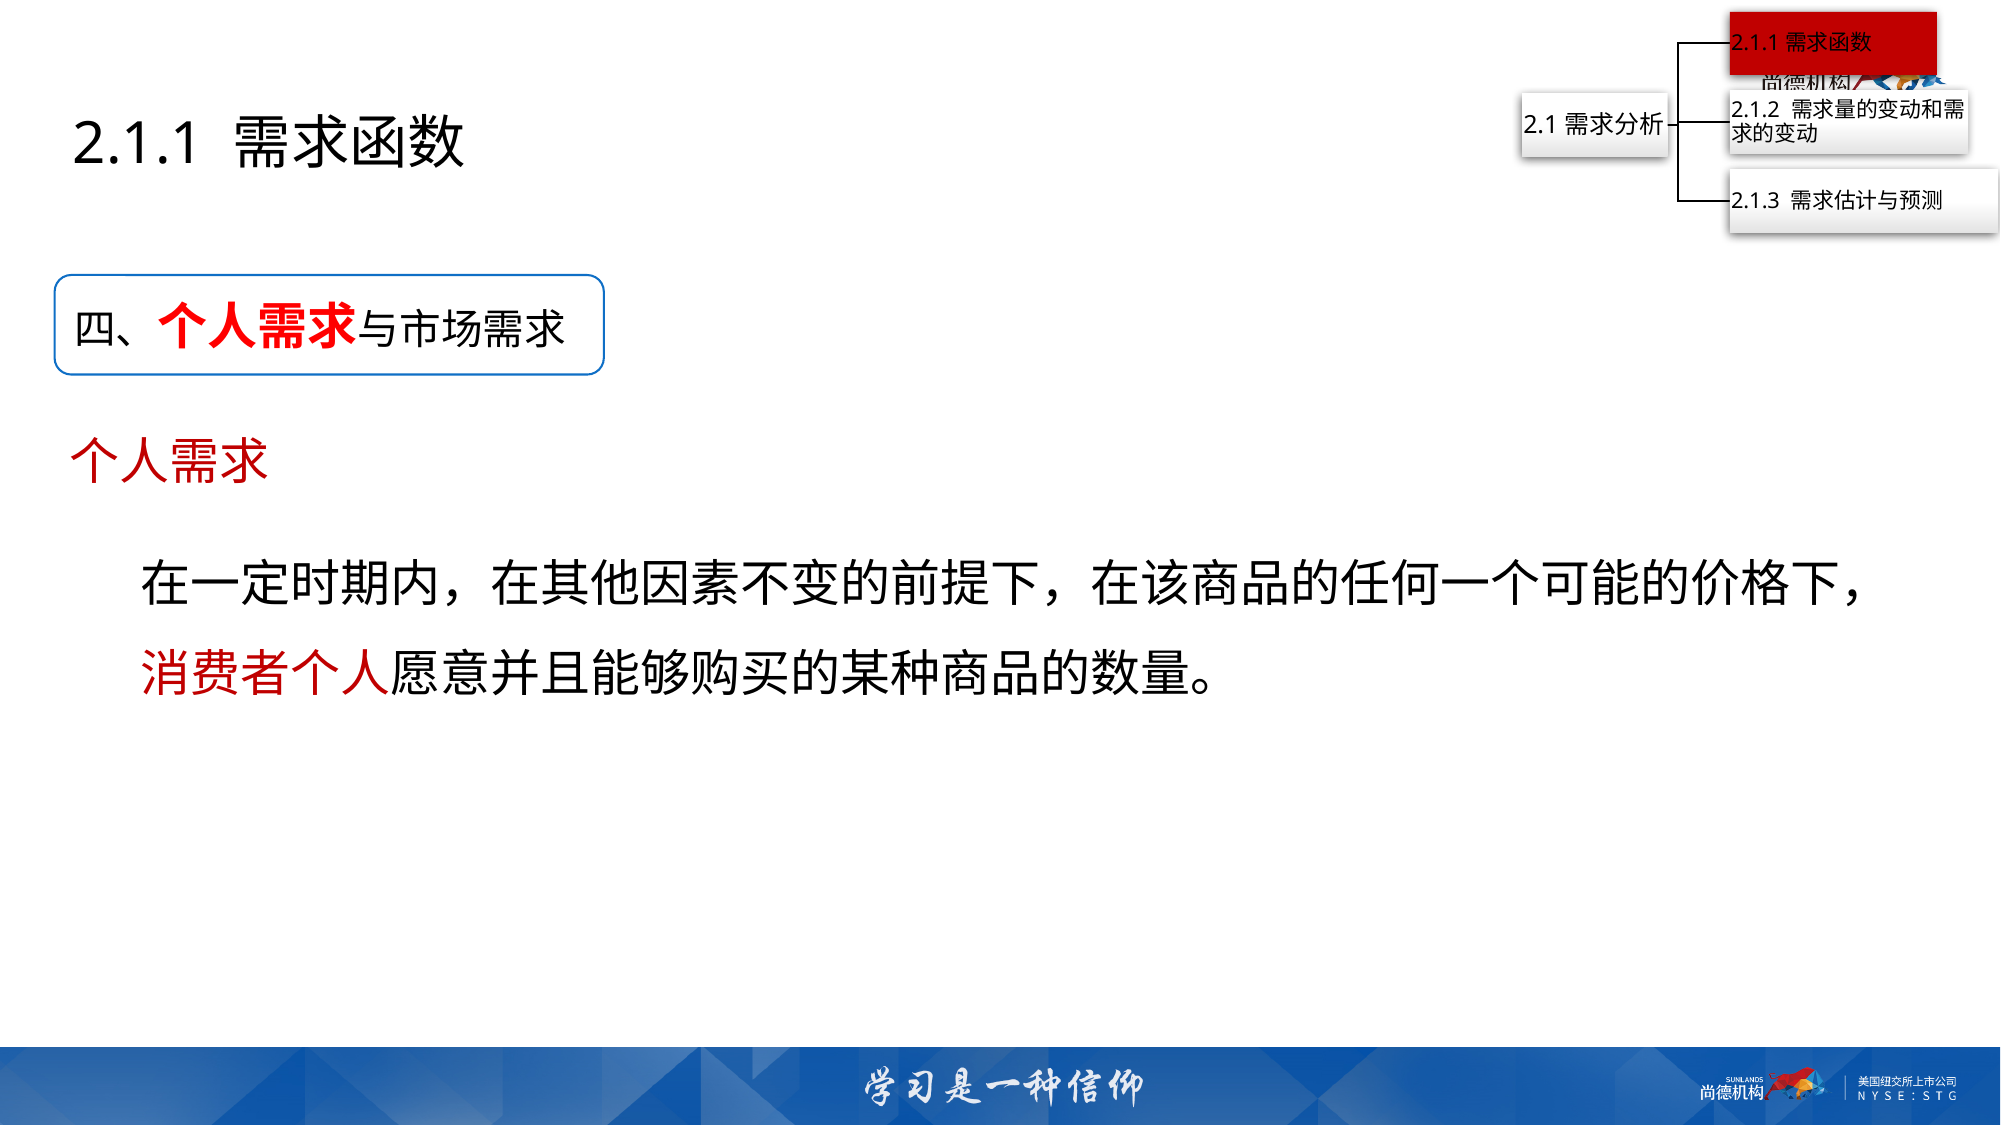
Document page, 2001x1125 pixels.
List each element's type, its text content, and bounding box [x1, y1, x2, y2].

text_box 2.1.1 需求函数 [54, 95, 1250, 184]
text_box 在一定时期内，在其他因素不变的前提下，在该商品的任何一个可能的价格下，消费者个人愿意并且能够购买的某种商品的数量。 [125, 514, 1877, 710]
text_box 个人需求 [54, 392, 1877, 498]
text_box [1250, 0, 2000, 289]
picture [0, 1047, 2001, 1125]
text_box 四、个人需求与市场需求 [53, 273, 605, 376]
